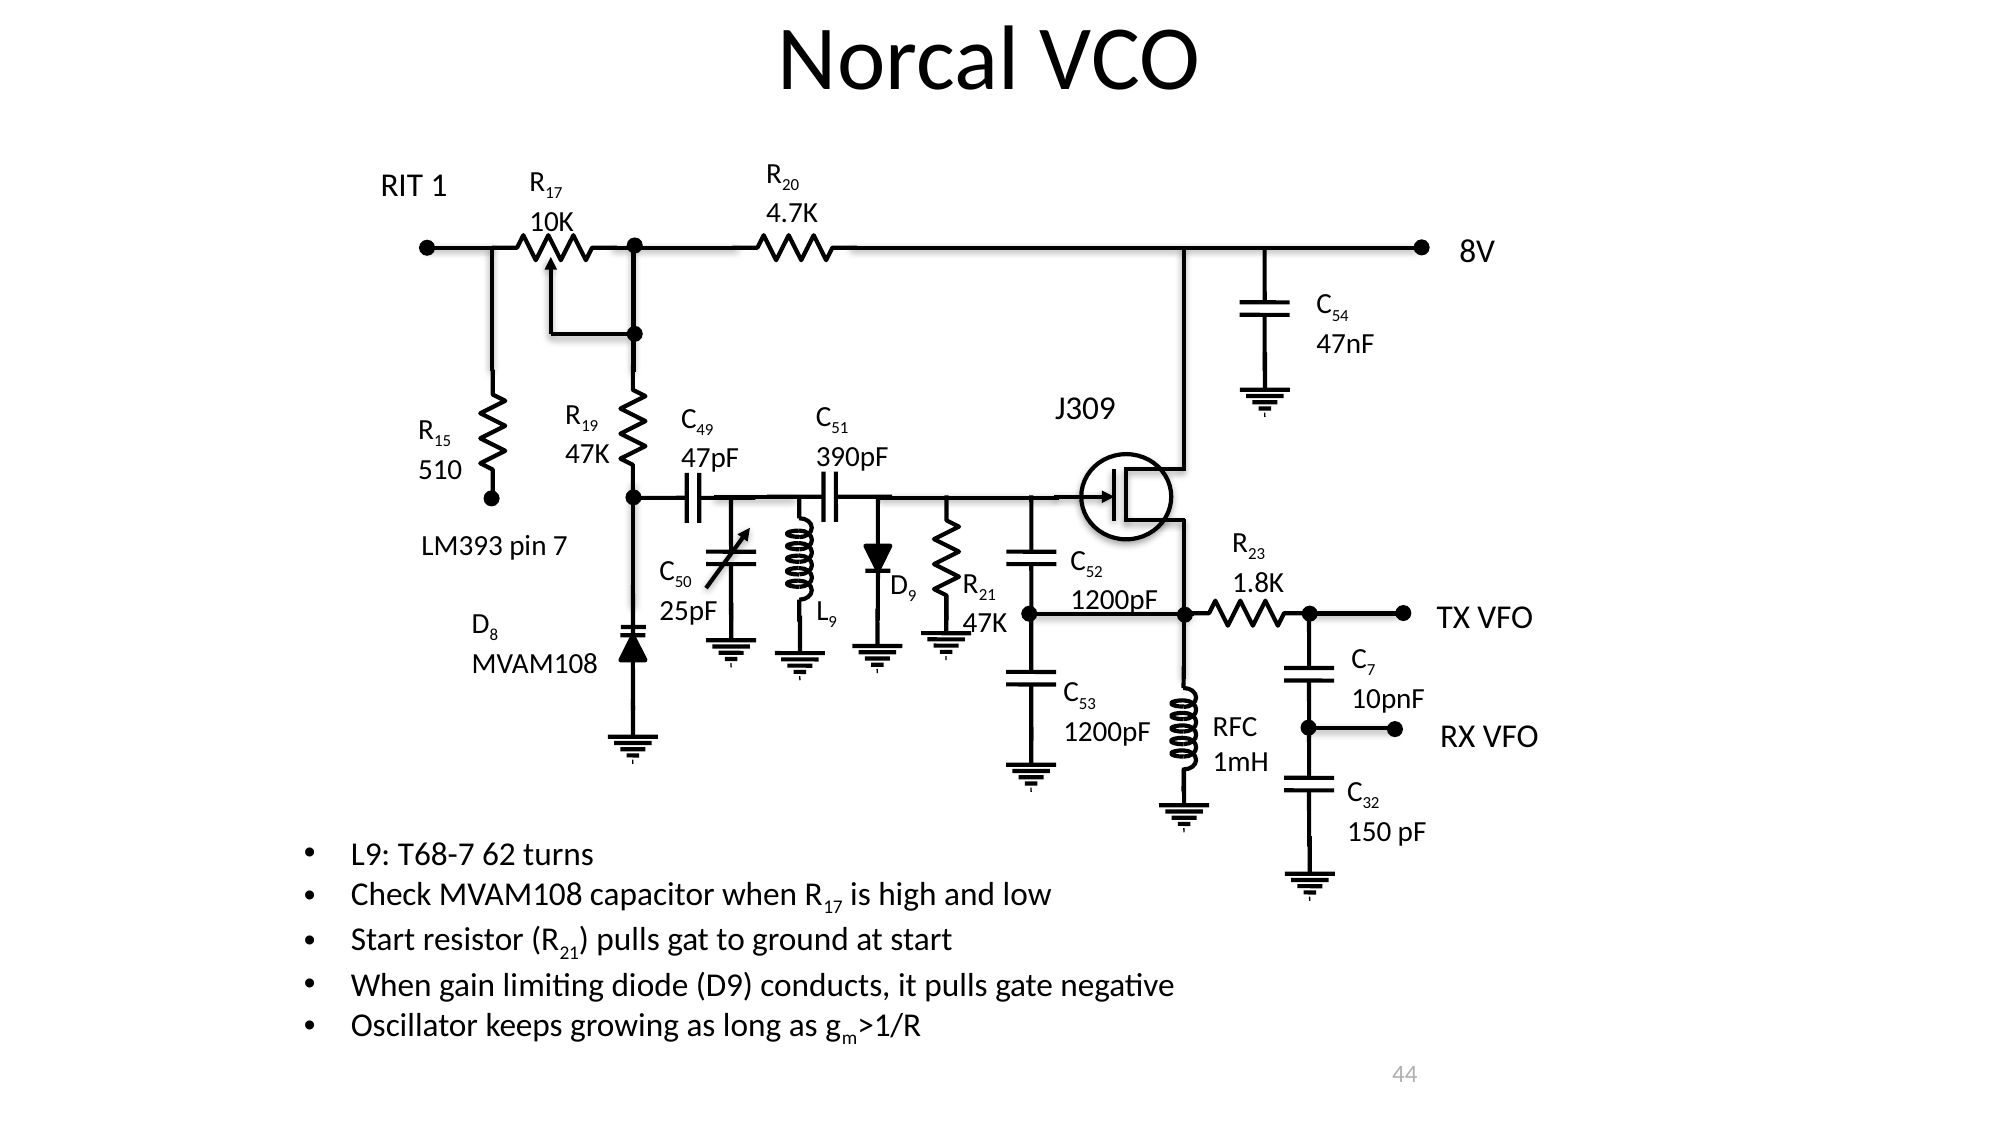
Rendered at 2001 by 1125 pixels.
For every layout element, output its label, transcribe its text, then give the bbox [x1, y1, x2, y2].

text_box Norcal VCO [233, 0, 1744, 109]
text_box L9: T68-7 62 turns Check MVAM108 capacitor when R17 is high and low Start resistor (R21) pulls gat to ground at start When gain limiting diode (D9) conducts, it pulls gate negative Oscillator keeps growing as long as gm>1/R [296, 824, 1074, 1056]
slide_number 44 [1074, 899, 1425, 1125]
text_box TX VFO [1510, 588, 1591, 643]
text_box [373, 146, 1510, 899]
text_box RX VFO [1510, 706, 1595, 762]
